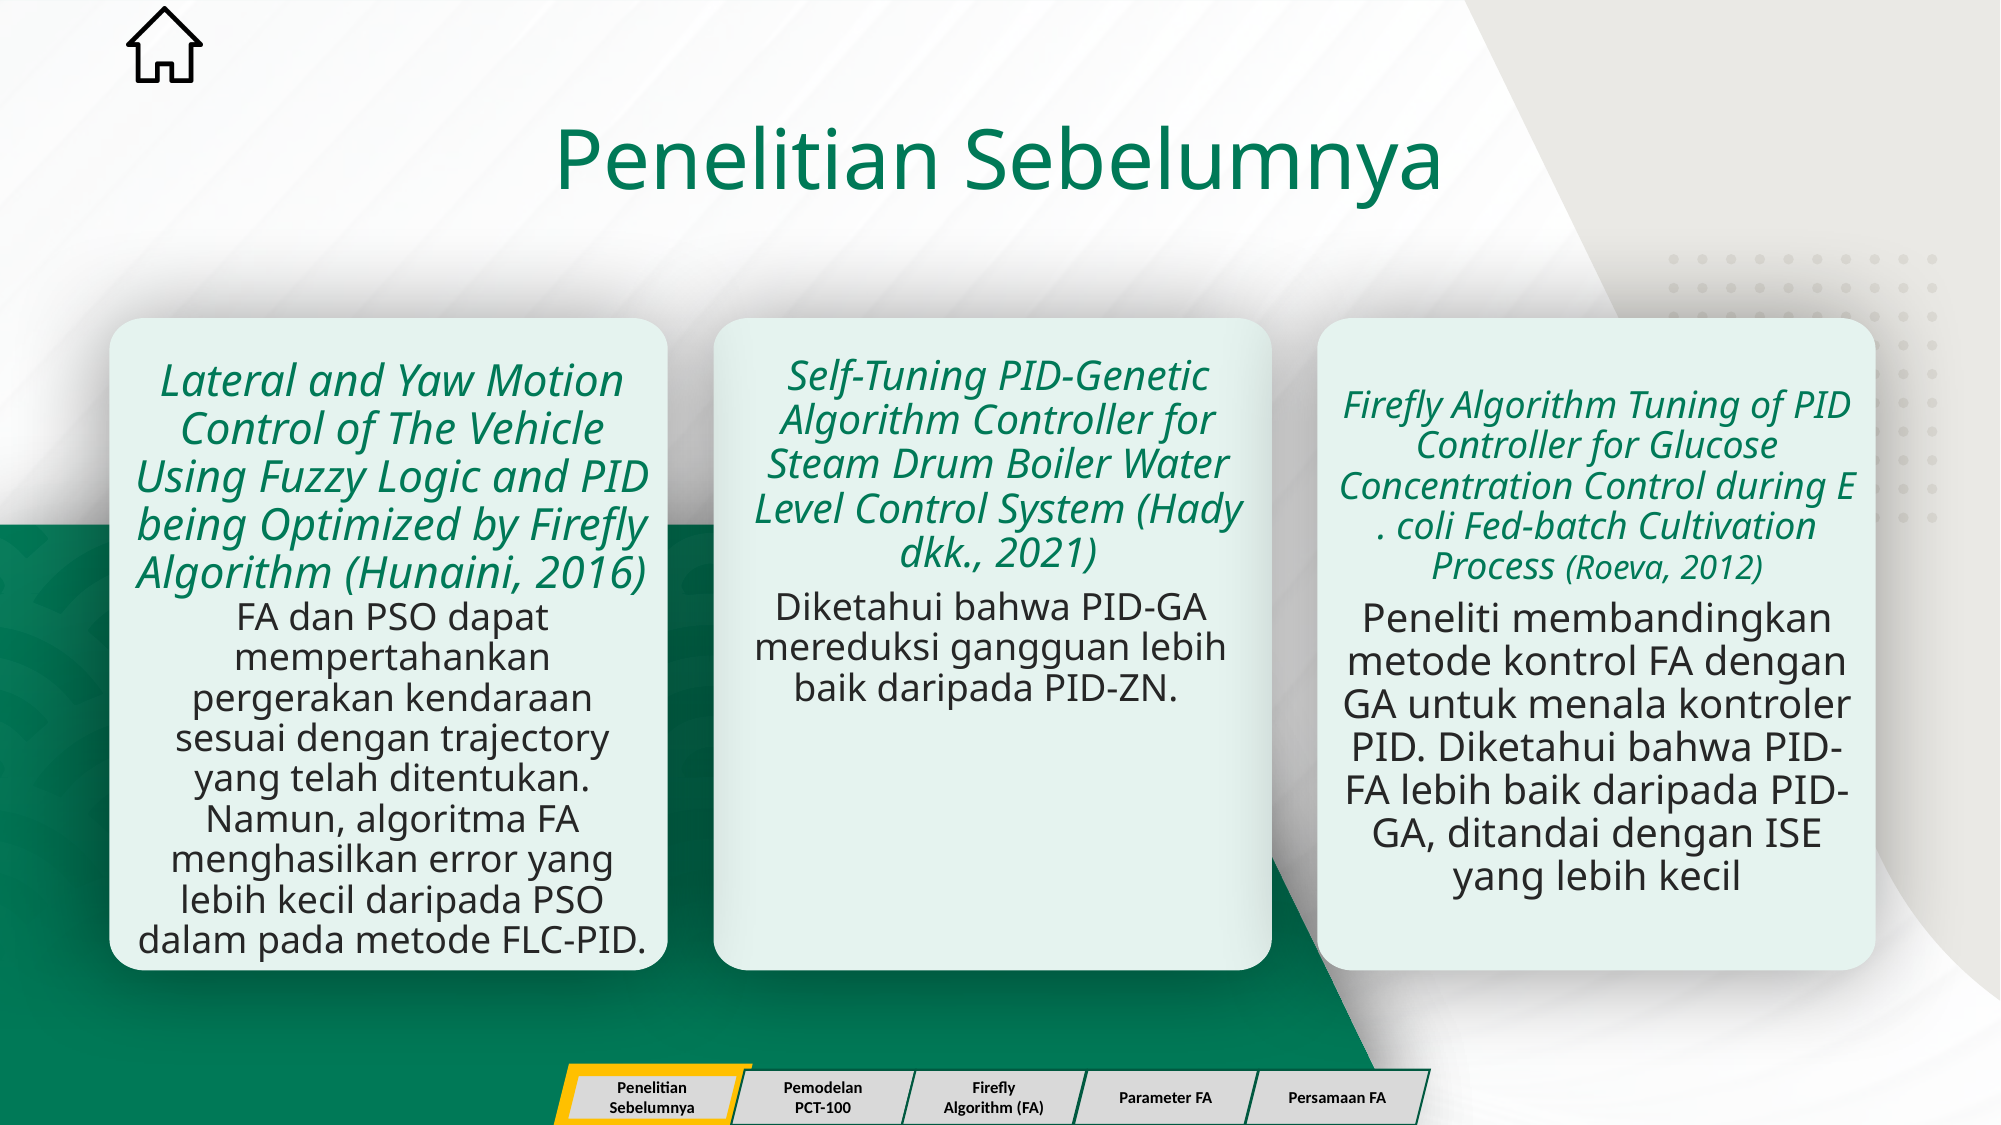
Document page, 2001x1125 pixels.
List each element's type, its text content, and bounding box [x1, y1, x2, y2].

list FA dan PSO dapat mempertahankan pergerakan kendaraan sesuai dengan trajectory yang telah ditentukan. Namun, algoritma FA menghasilkan error yang lebih kecil daripada PSO dalam pada metode FLC-PID. [132, 597, 653, 905]
list Diketahui bahwa PID-GA mereduksi gangguan lebih baik daripada PID-ZN. [731, 588, 1251, 895]
picture [126, 6, 203, 83]
list Self-Tuning PID-Genetic Algorithm Controller for Steam Drum Boiler Water Level Control System (Hady dkk., 2021) [738, 354, 1259, 577]
list Peneliti membandingkan metode kontrol FA dengan GA untuk menala kontroler PID. Diketahui bahwa PID-FA lebih baik daripada PID-GA, ditandai dengan ISE yang lebih kecil [1337, 597, 1858, 905]
text_box Firefly Algorithm (FA) [900, 1068, 1086, 1125]
list Lateral and Yaw Motion Control of The Vehicle Using Fuzzy Logic and PID being Optimized by Firefly Algorithm (Hunaini, 2016) [132, 341, 653, 597]
text_box Pemodelan PCT-100 [729, 1068, 914, 1125]
text_box Persamaan FA [1244, 1068, 1432, 1125]
text_box Penelitian Sebelumnya [559, 1068, 743, 1125]
text_box Firefly Algorithm Tuning of PID Controller for Glucose Concentration Control during E . coli Fed-batch Cultivation Process (Roeva, 2012) [1337, 389, 1858, 589]
text_box Parameter FA [1072, 1068, 1258, 1125]
title Penelitian Sebelumnya [123, 105, 1877, 207]
